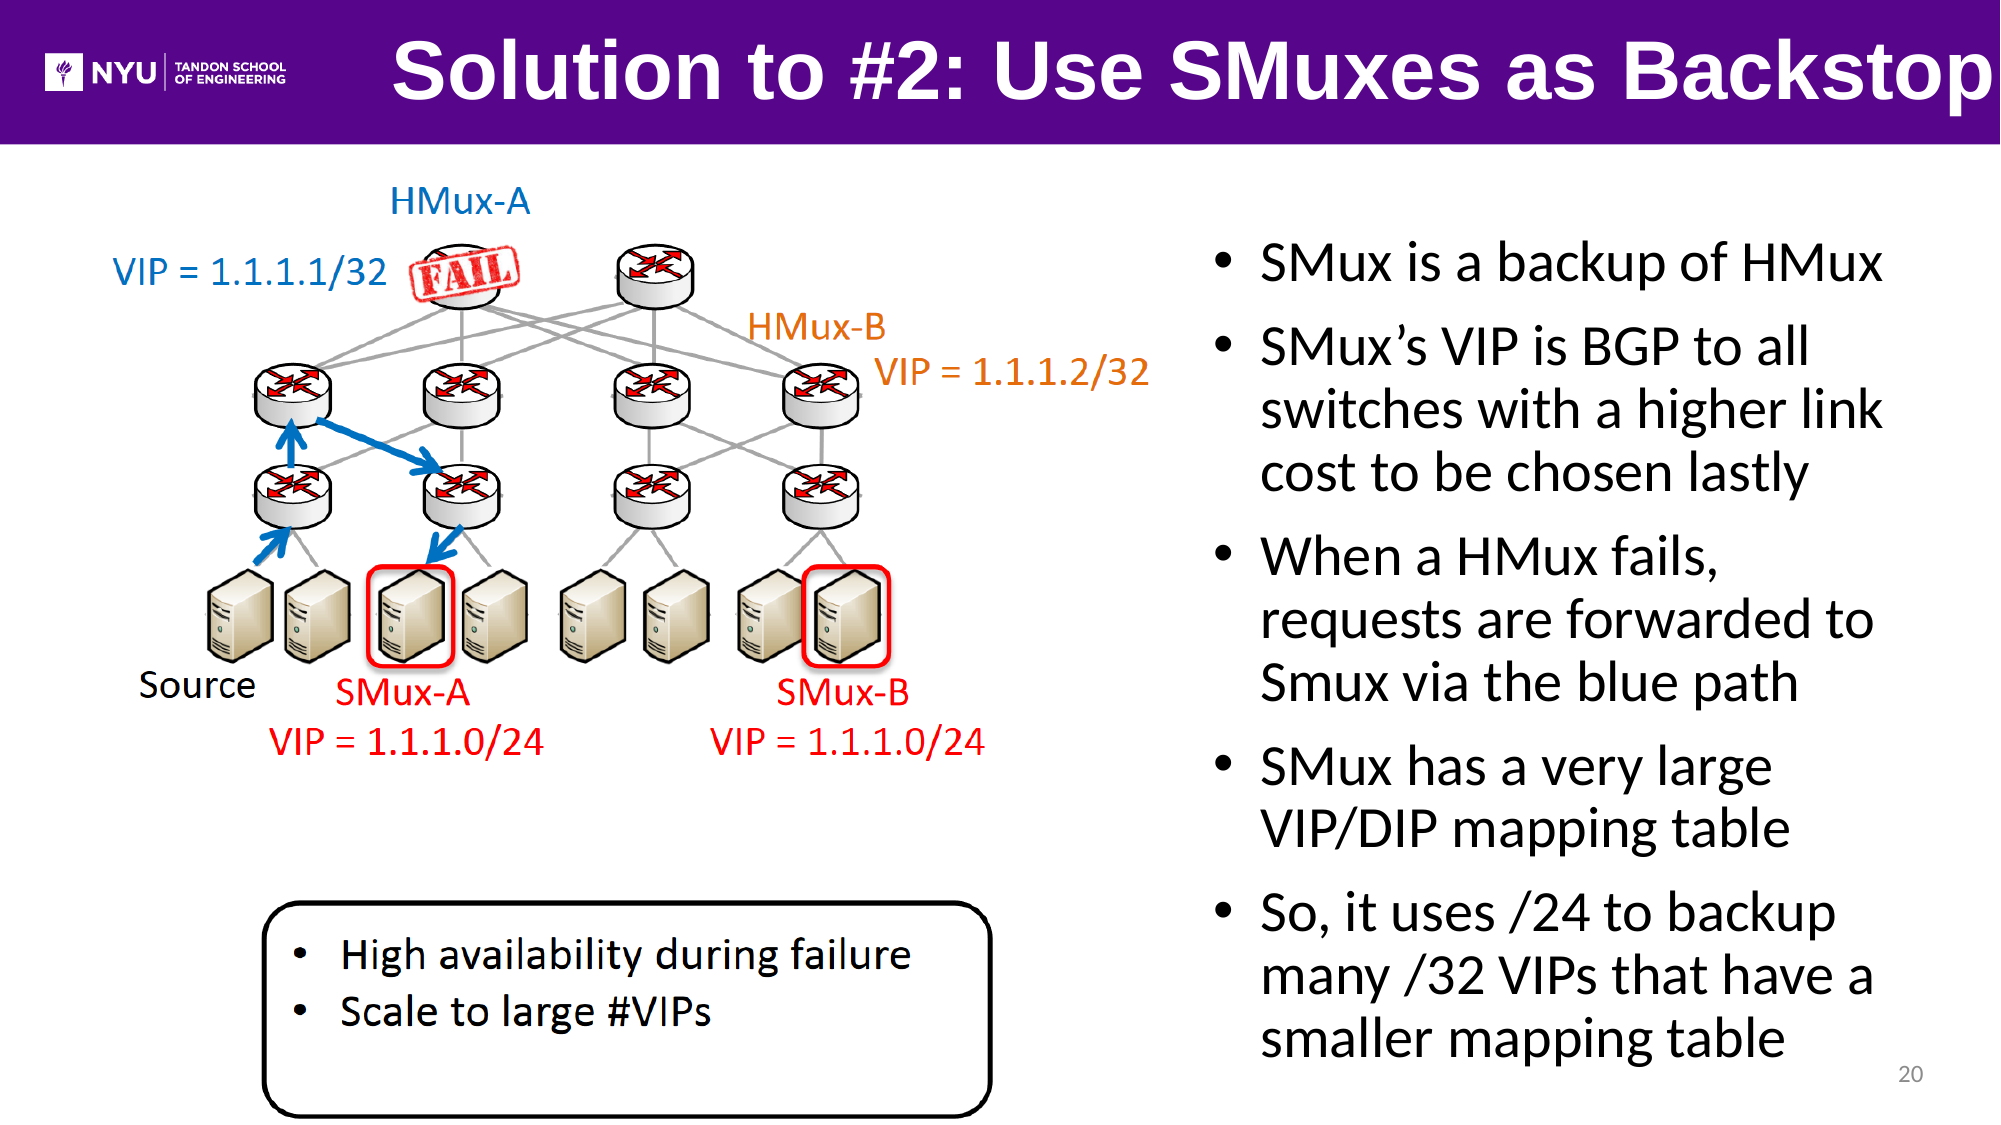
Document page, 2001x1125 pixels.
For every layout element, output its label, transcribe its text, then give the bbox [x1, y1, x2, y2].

text_box SMux is a backup of HMux SMux’s VIP is BGP to all switches with a higher link cost to be chosen lastly When a HMux fails, requests are forwarded to Smux via the blue path SMux has a very large VIP/DIP mapping table So, it uses /24 to backup many /32 VIPs that have a smaller mapping table [1198, 223, 1939, 1103]
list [100, 160, 1165, 1125]
picture [45, 53, 277, 91]
title Solution to #2: Use SMuxes as Backstop [277, 12, 2000, 132]
